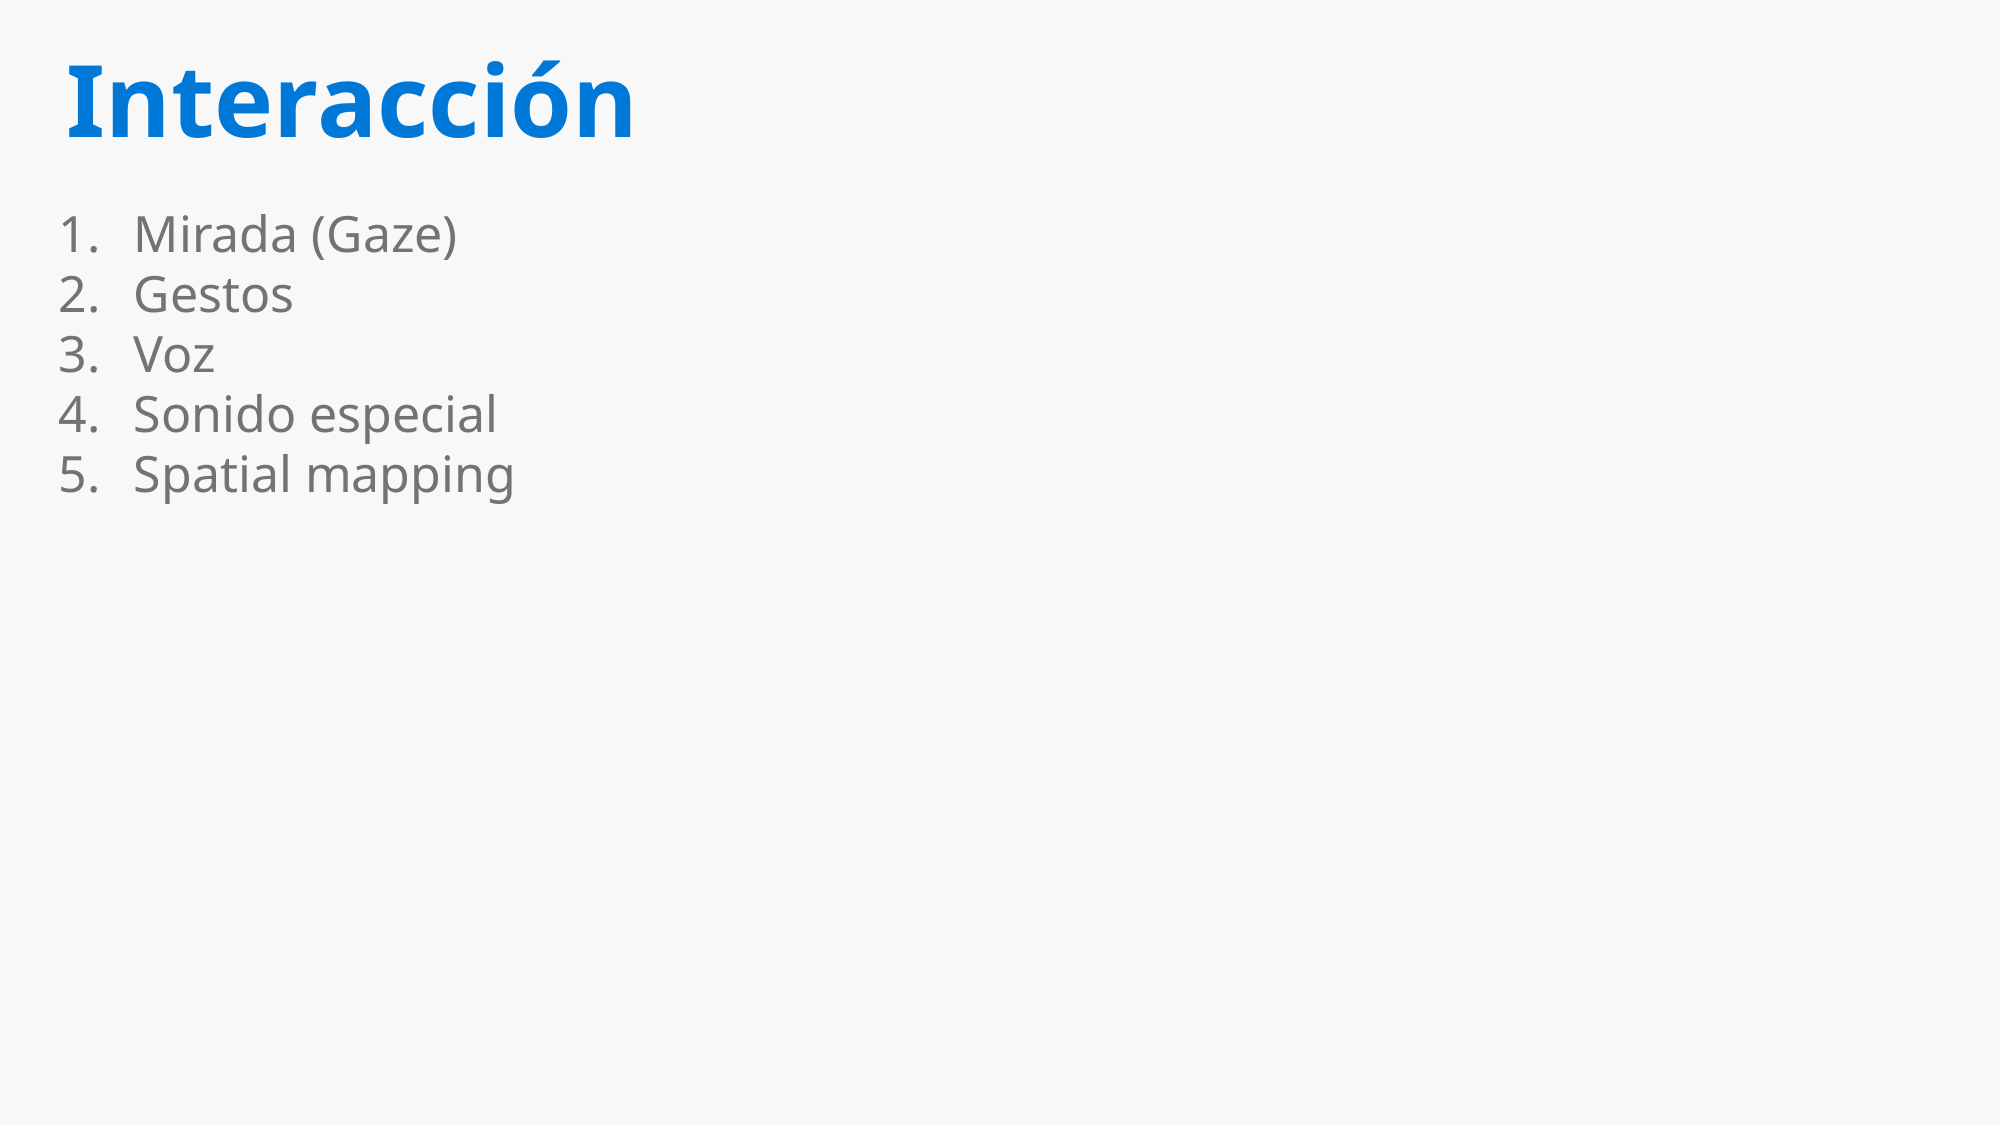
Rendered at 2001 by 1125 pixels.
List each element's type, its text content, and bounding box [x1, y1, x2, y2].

text_box Mirada (Gaze) Gestos Voz Sonido especial Spatial mapping [44, 194, 1847, 569]
title Interacción [44, 33, 1956, 195]
